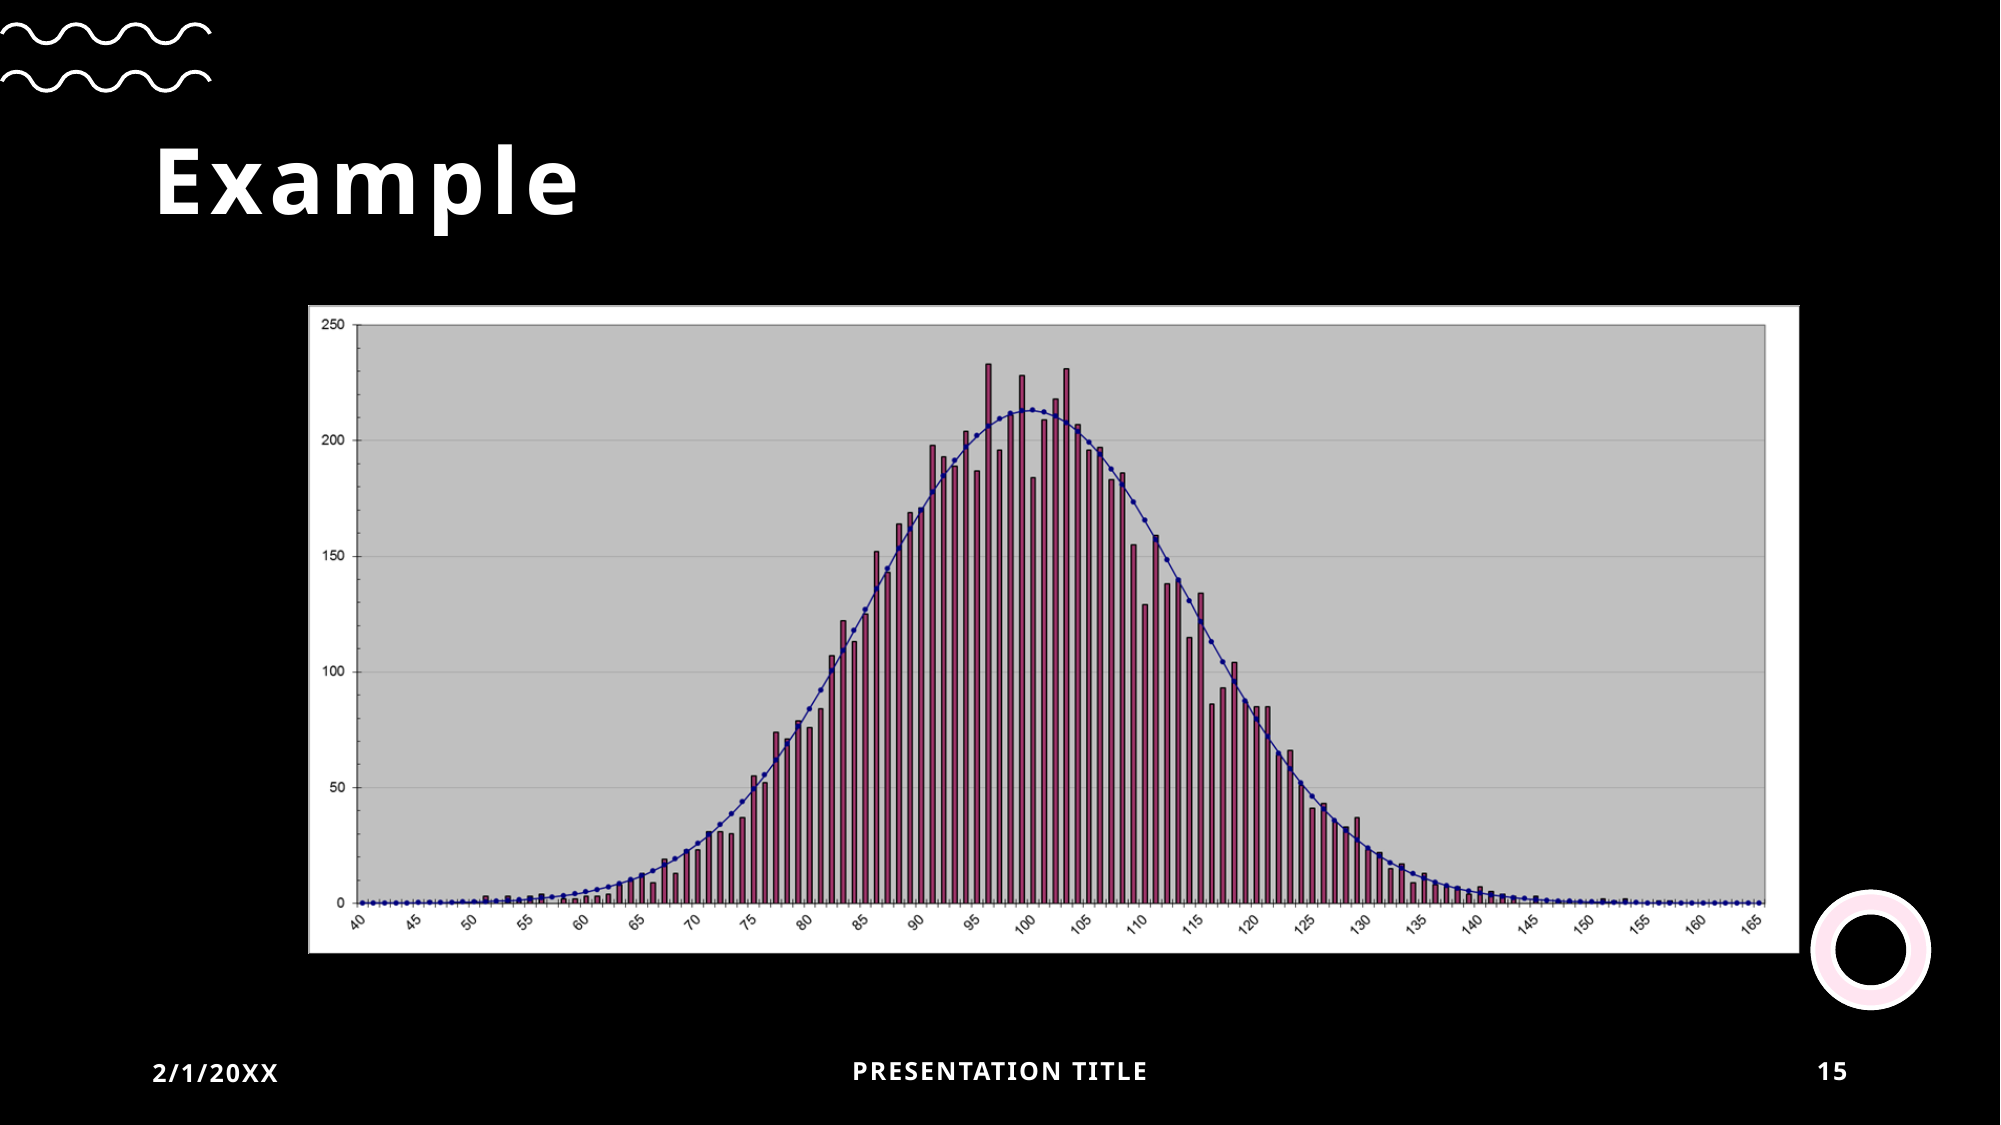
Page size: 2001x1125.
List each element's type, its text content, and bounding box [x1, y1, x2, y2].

slide_number 15 [1412, 1042, 1863, 1103]
footer PRESENTATION TITLE [662, 1042, 1338, 1103]
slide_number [137, 1042, 588, 1103]
picture [308, 305, 1800, 954]
title Example [137, 92, 1863, 278]
